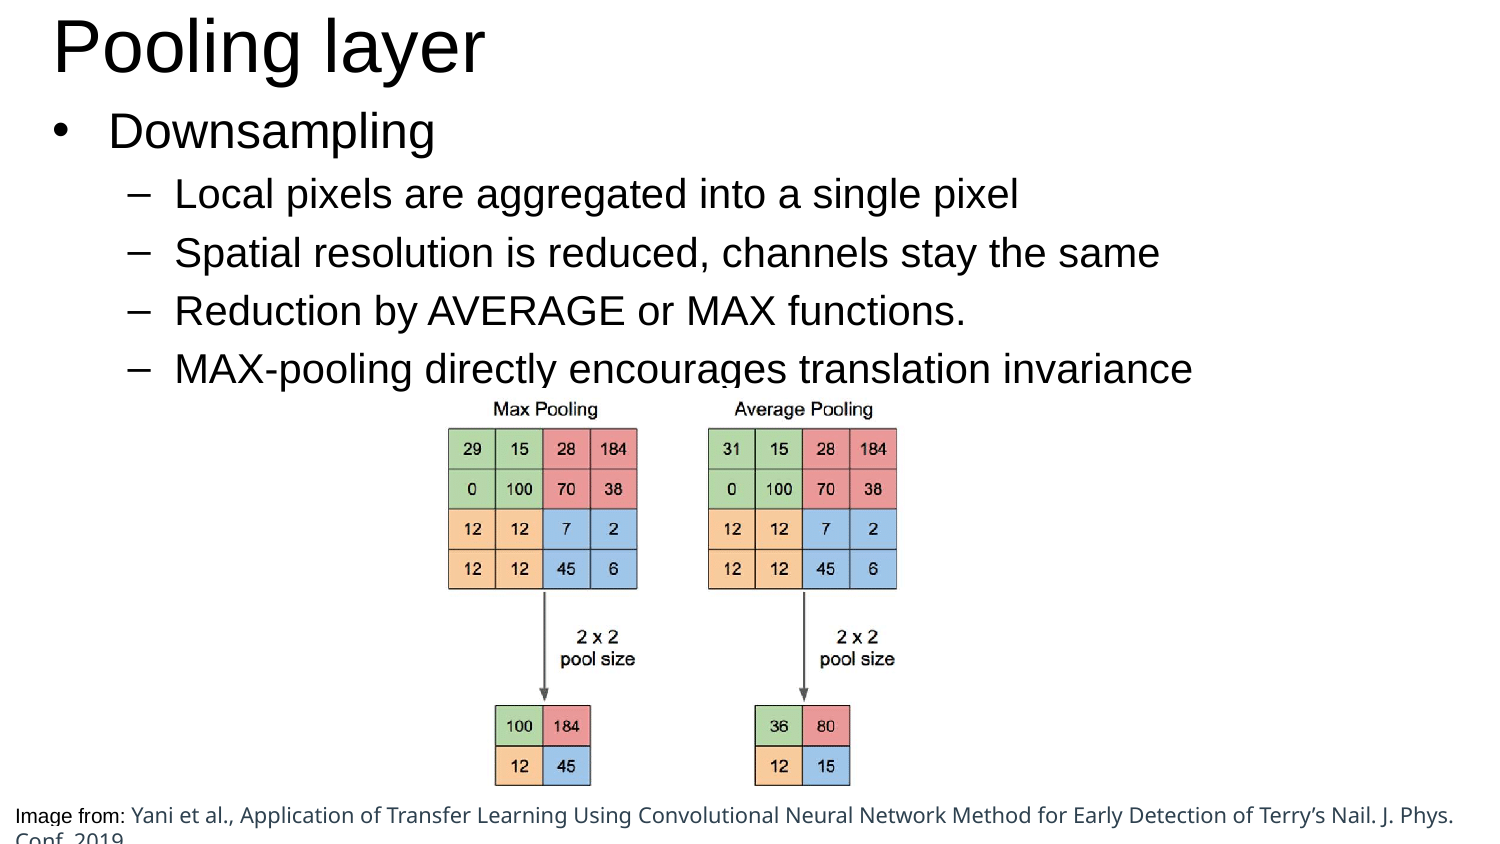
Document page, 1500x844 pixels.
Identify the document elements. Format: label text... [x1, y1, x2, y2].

list Downsampling Local pixels are aggregated into a single pixel Spatial resolution is reduced, channels stay the same Reduction by AVERAGE or MAX functions. MAX-pooling directly encourages translation invariance [37, 91, 1463, 584]
picture [440, 388, 905, 794]
text_box Image from: Yani et al., Application of Transfer Learning Using Convolutional Neural Network Method for Early Detection of Terry’s Nail. J. Phys. Conf. 2019. [0, 786, 1500, 834]
title Pooling layer [37, 14, 1463, 71]
